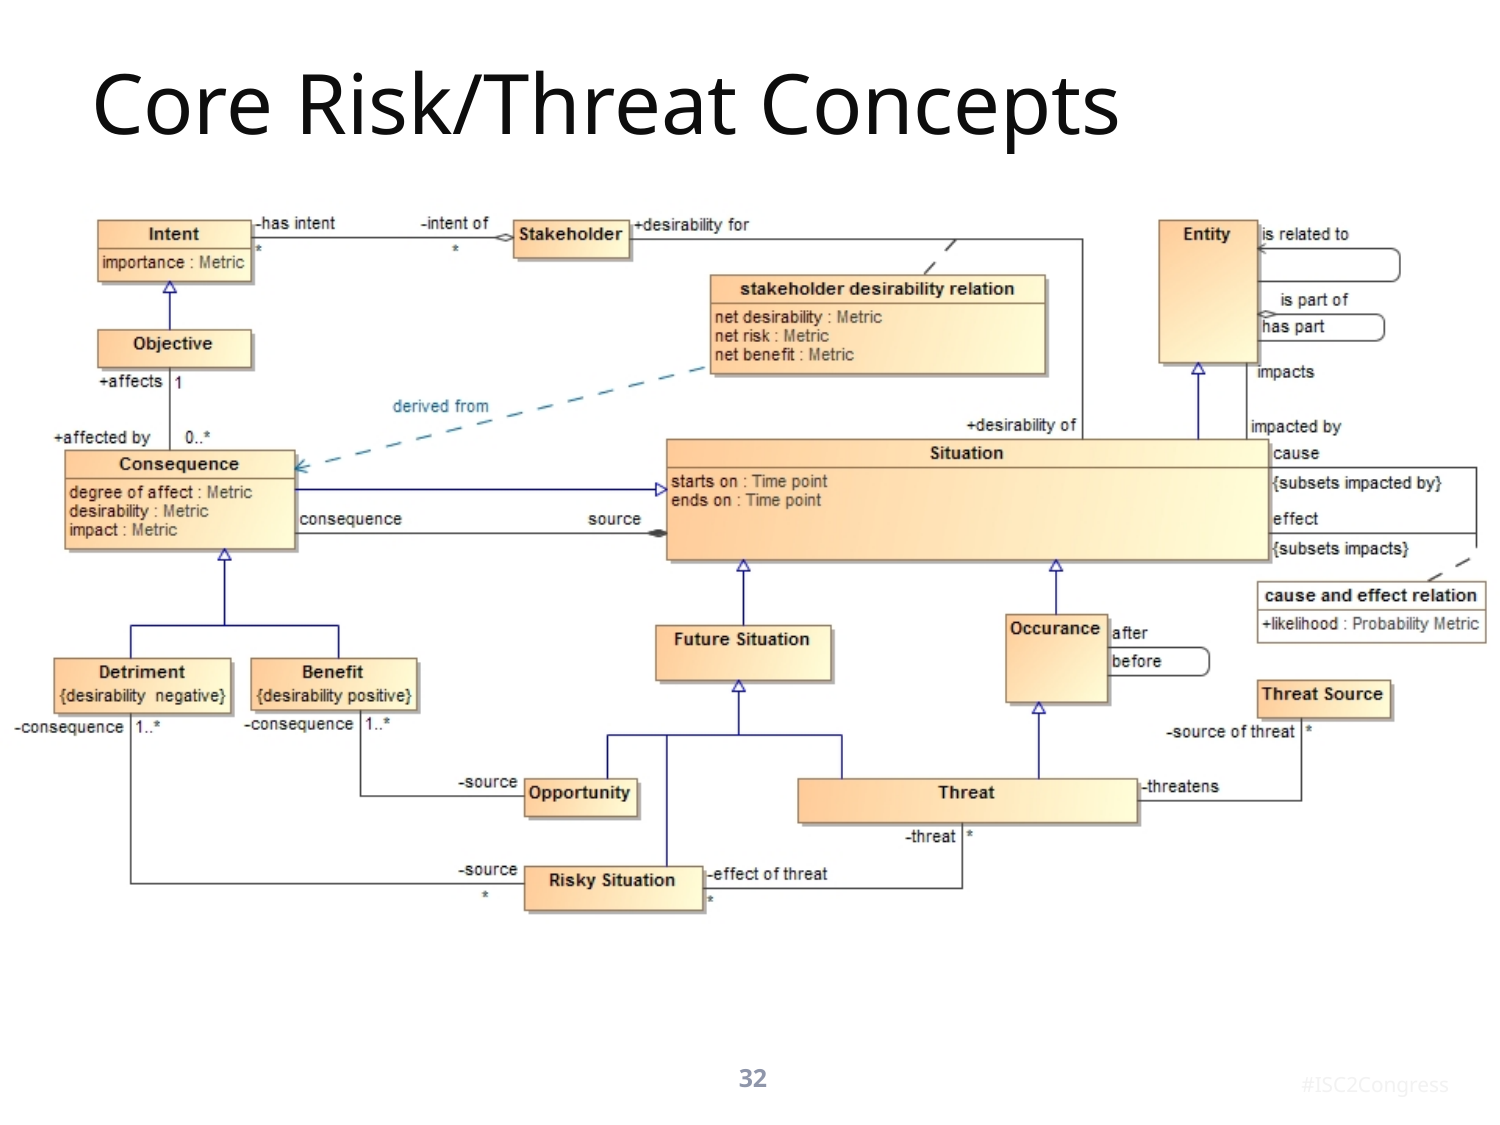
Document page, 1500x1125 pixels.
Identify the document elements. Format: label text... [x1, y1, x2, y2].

picture [0, 198, 1500, 927]
title Core Risk/Threat Concepts [76, 23, 1392, 180]
